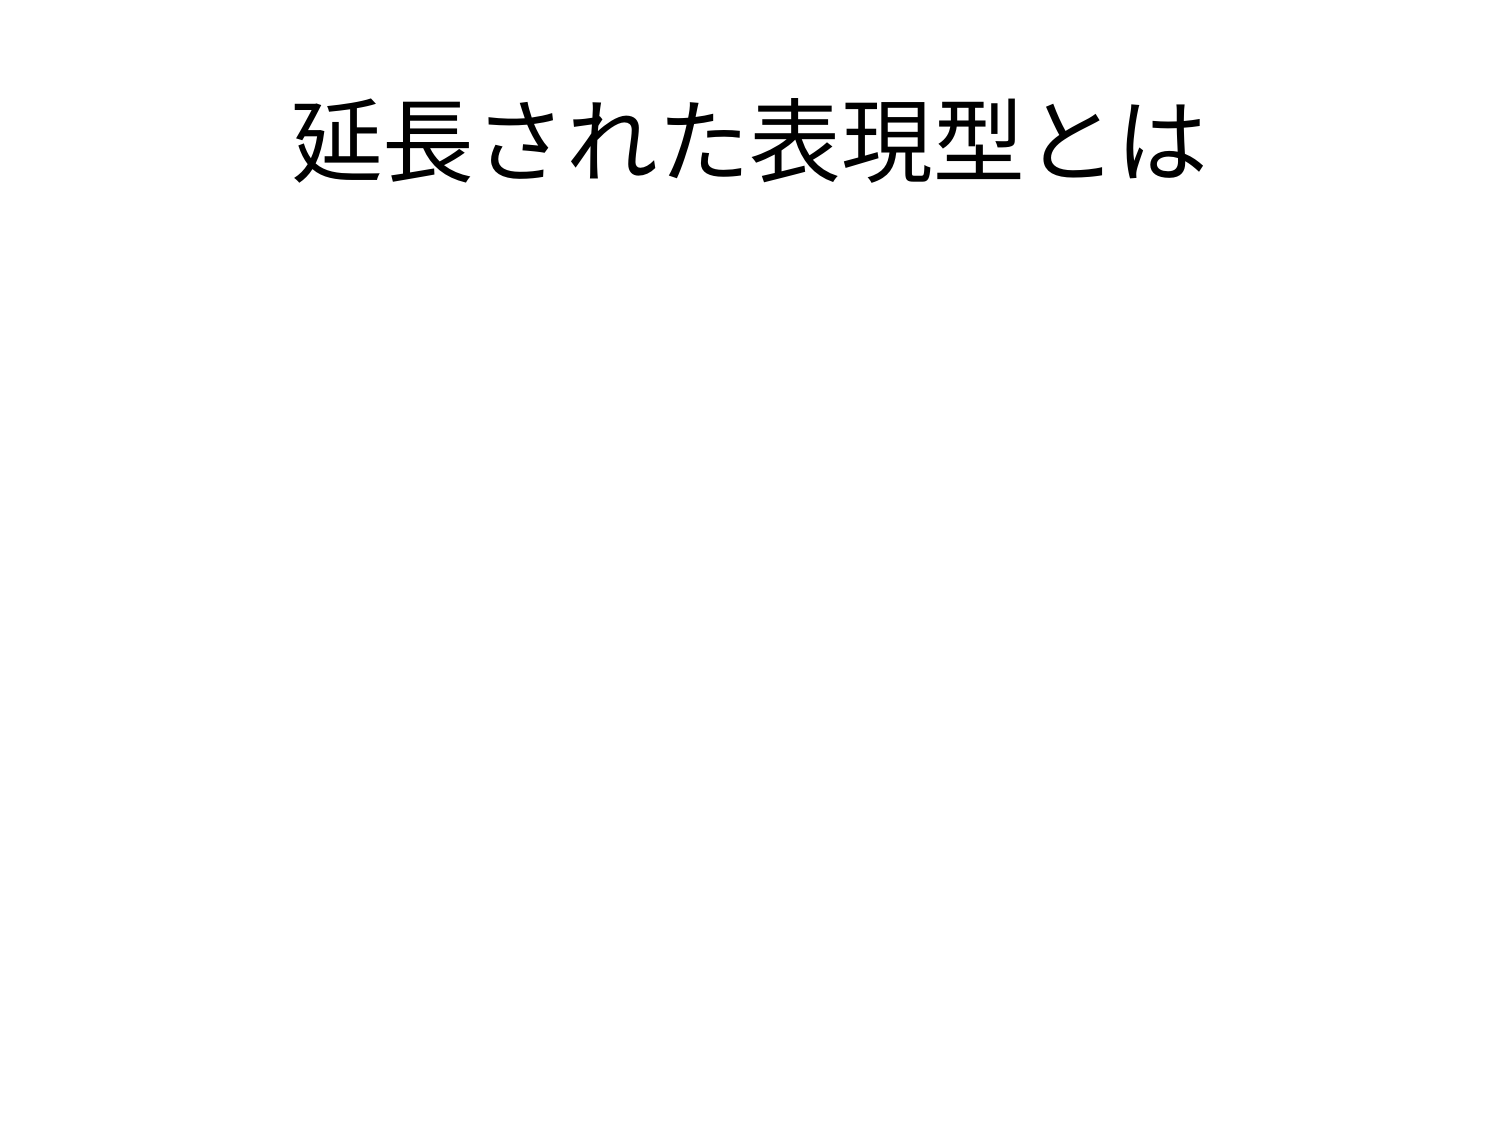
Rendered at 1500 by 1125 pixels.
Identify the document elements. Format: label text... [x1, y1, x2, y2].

title 延長された表現型とは [75, 45, 1425, 233]
